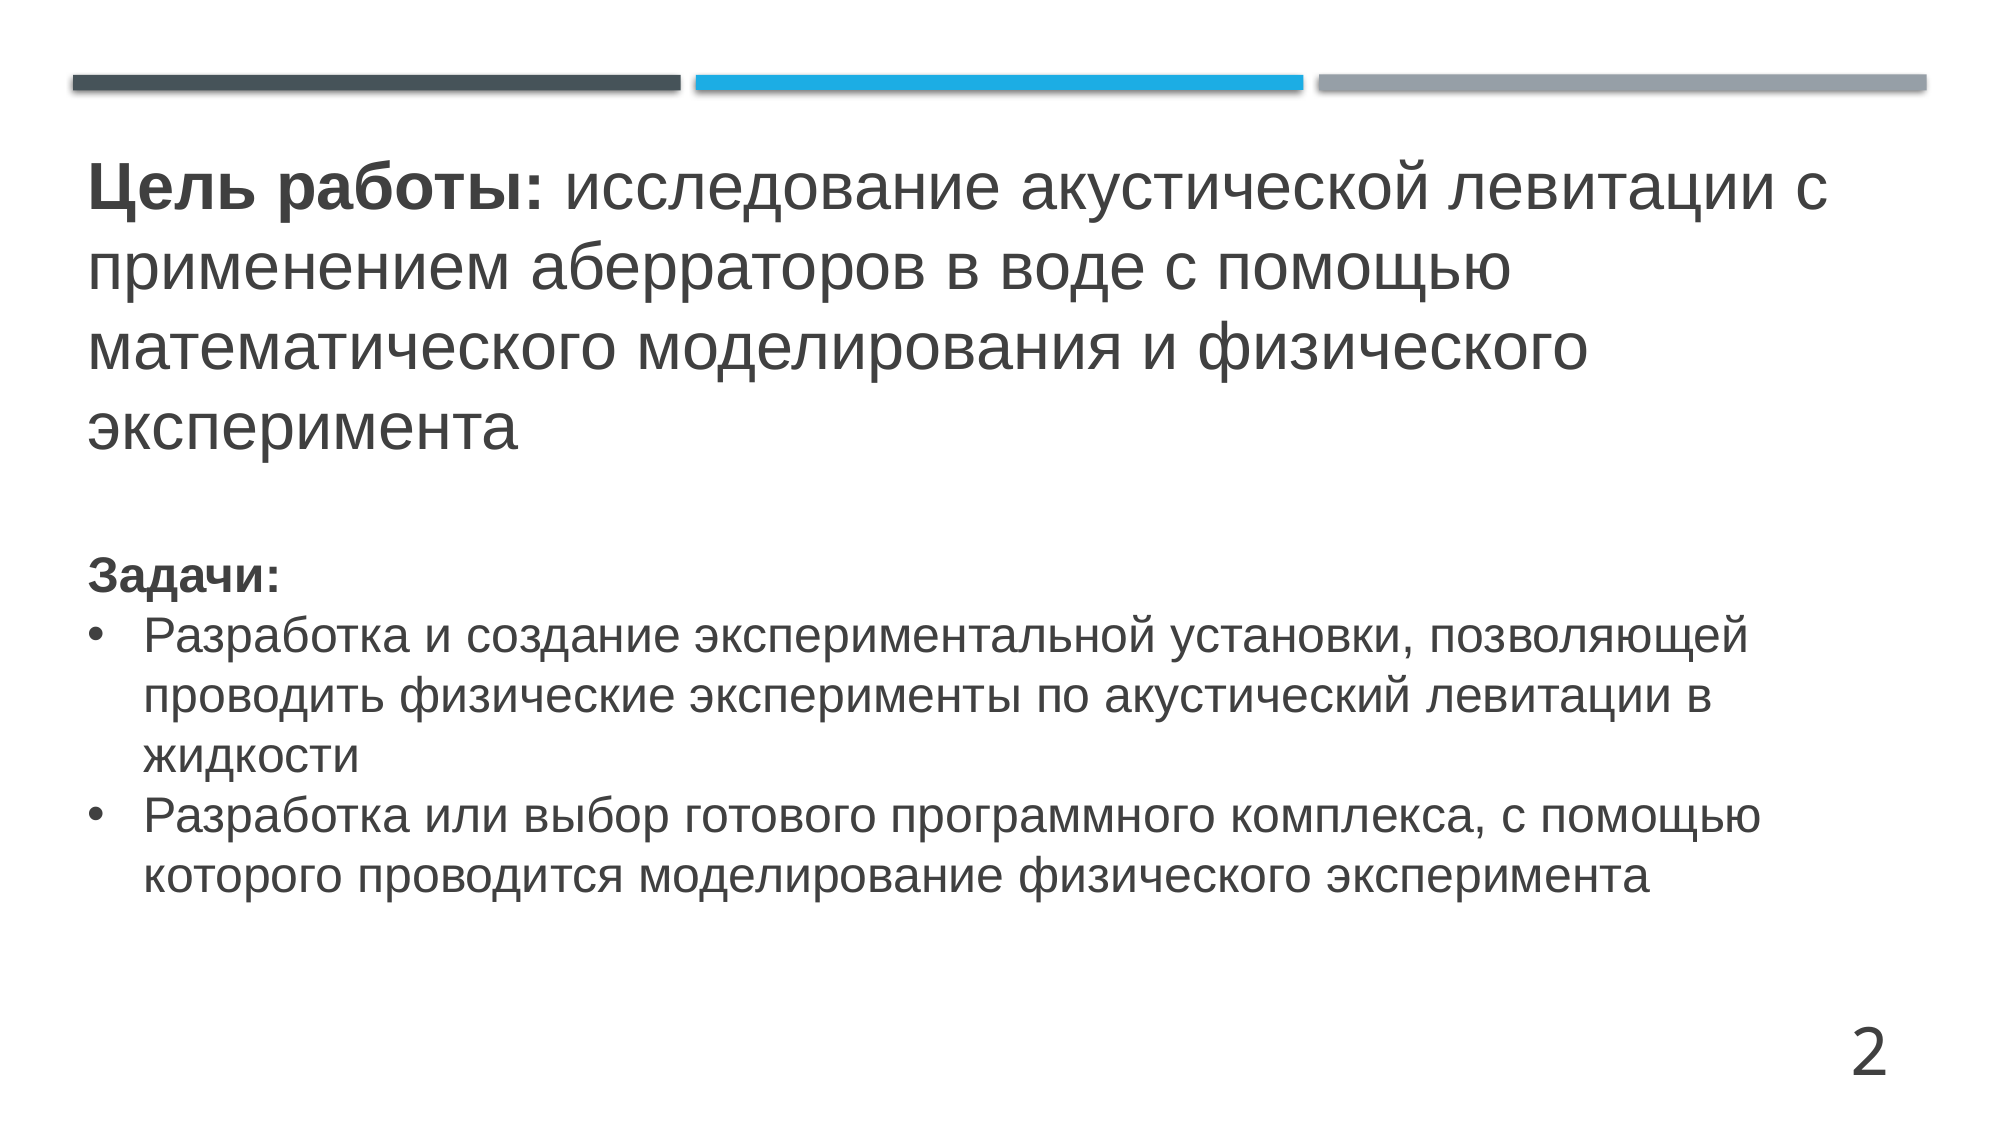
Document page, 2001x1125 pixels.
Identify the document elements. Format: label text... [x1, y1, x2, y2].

slide_number 2 [1732, 1024, 1905, 1085]
text_box Цель работы: исследование акустической левитации с применением аберраторов в воде с помощью математического моделирования и физического эксперимента Задачи: Разработка и создание экспериментальной установки, позволяющей проводить физические эксперименты по акустический левитации в жидкости Разработка или выбор готового программного комплекса, с помощью которого проводится моделирование физического эксперимента [72, 135, 1927, 972]
